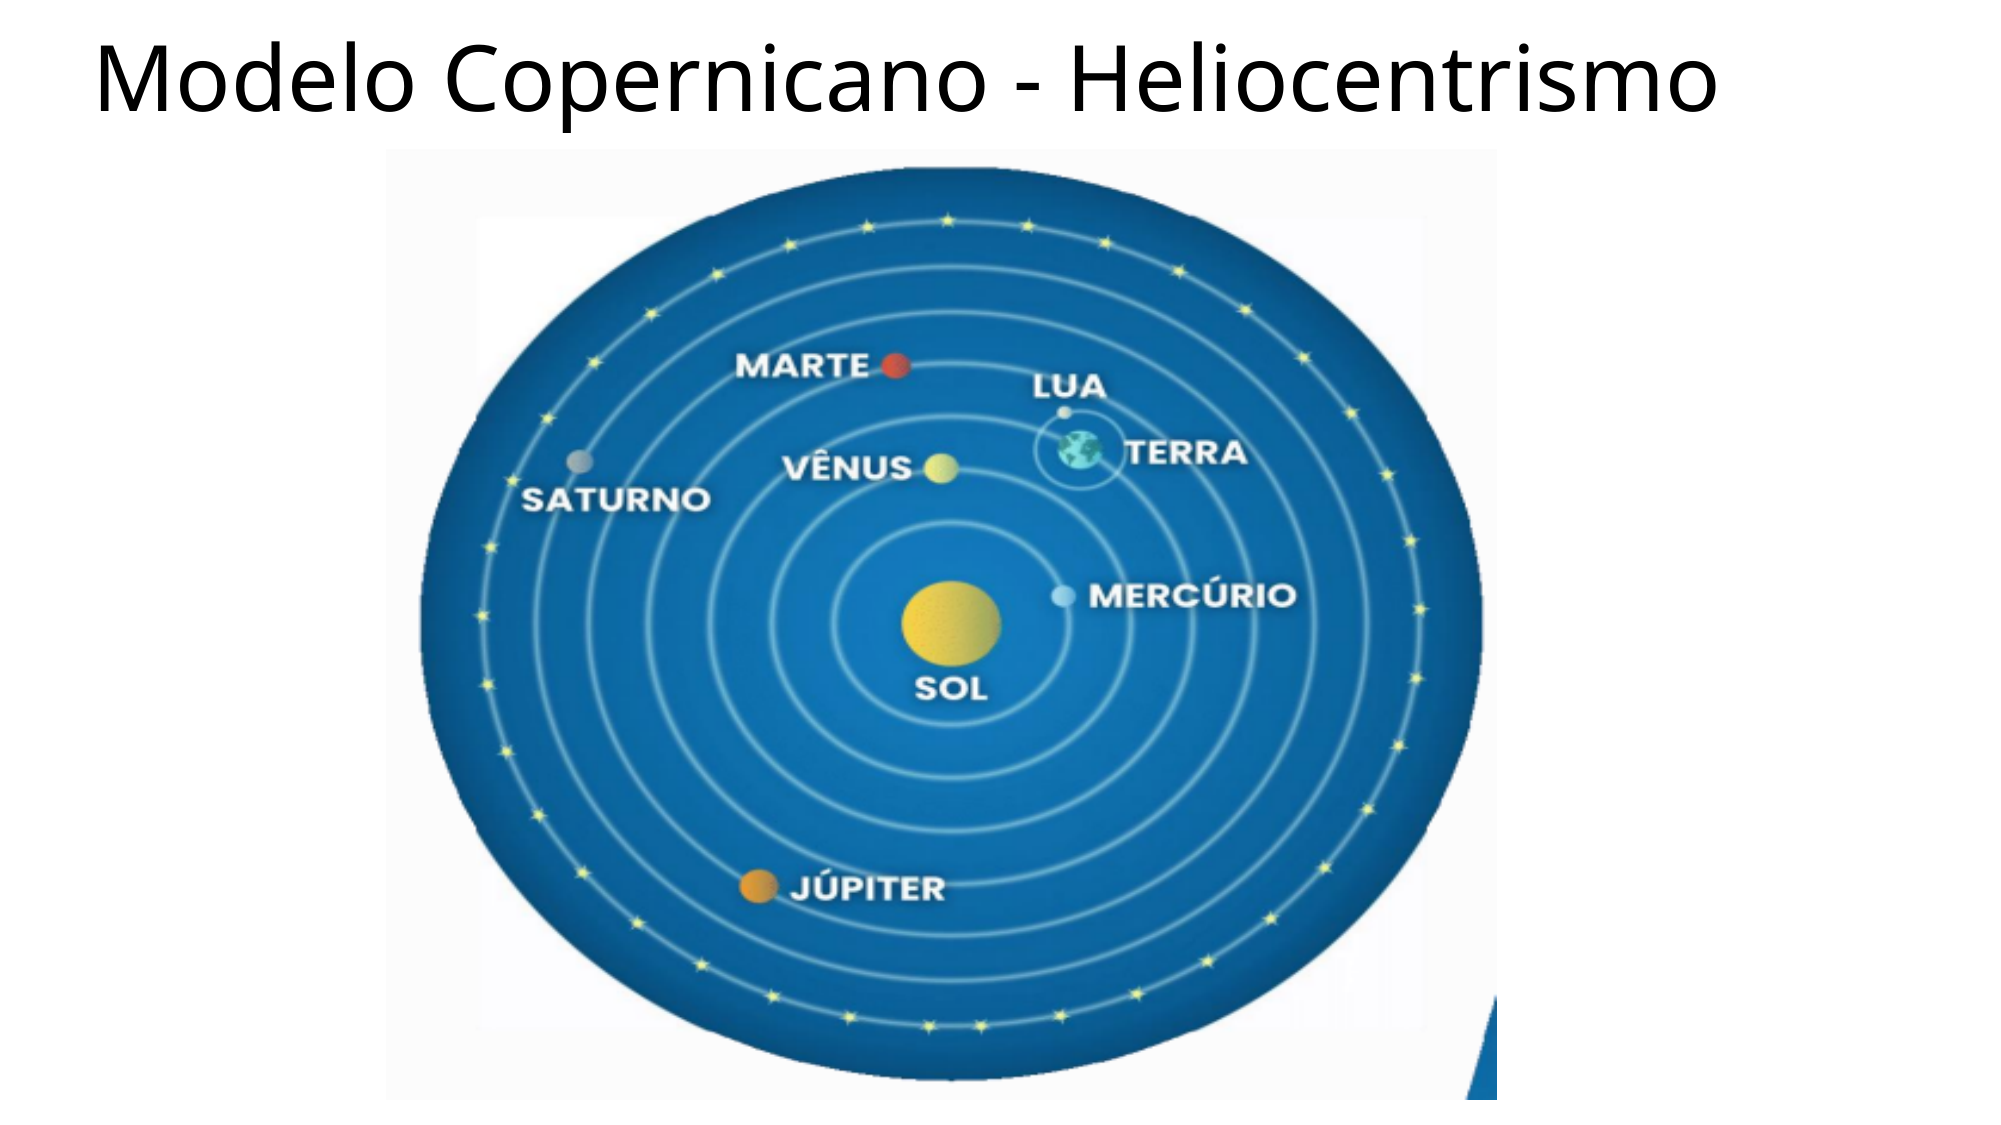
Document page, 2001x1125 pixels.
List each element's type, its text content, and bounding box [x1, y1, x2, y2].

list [386, 149, 1498, 1100]
title Modelo Copernicano - Heliocentrismo [77, 0, 1803, 191]
